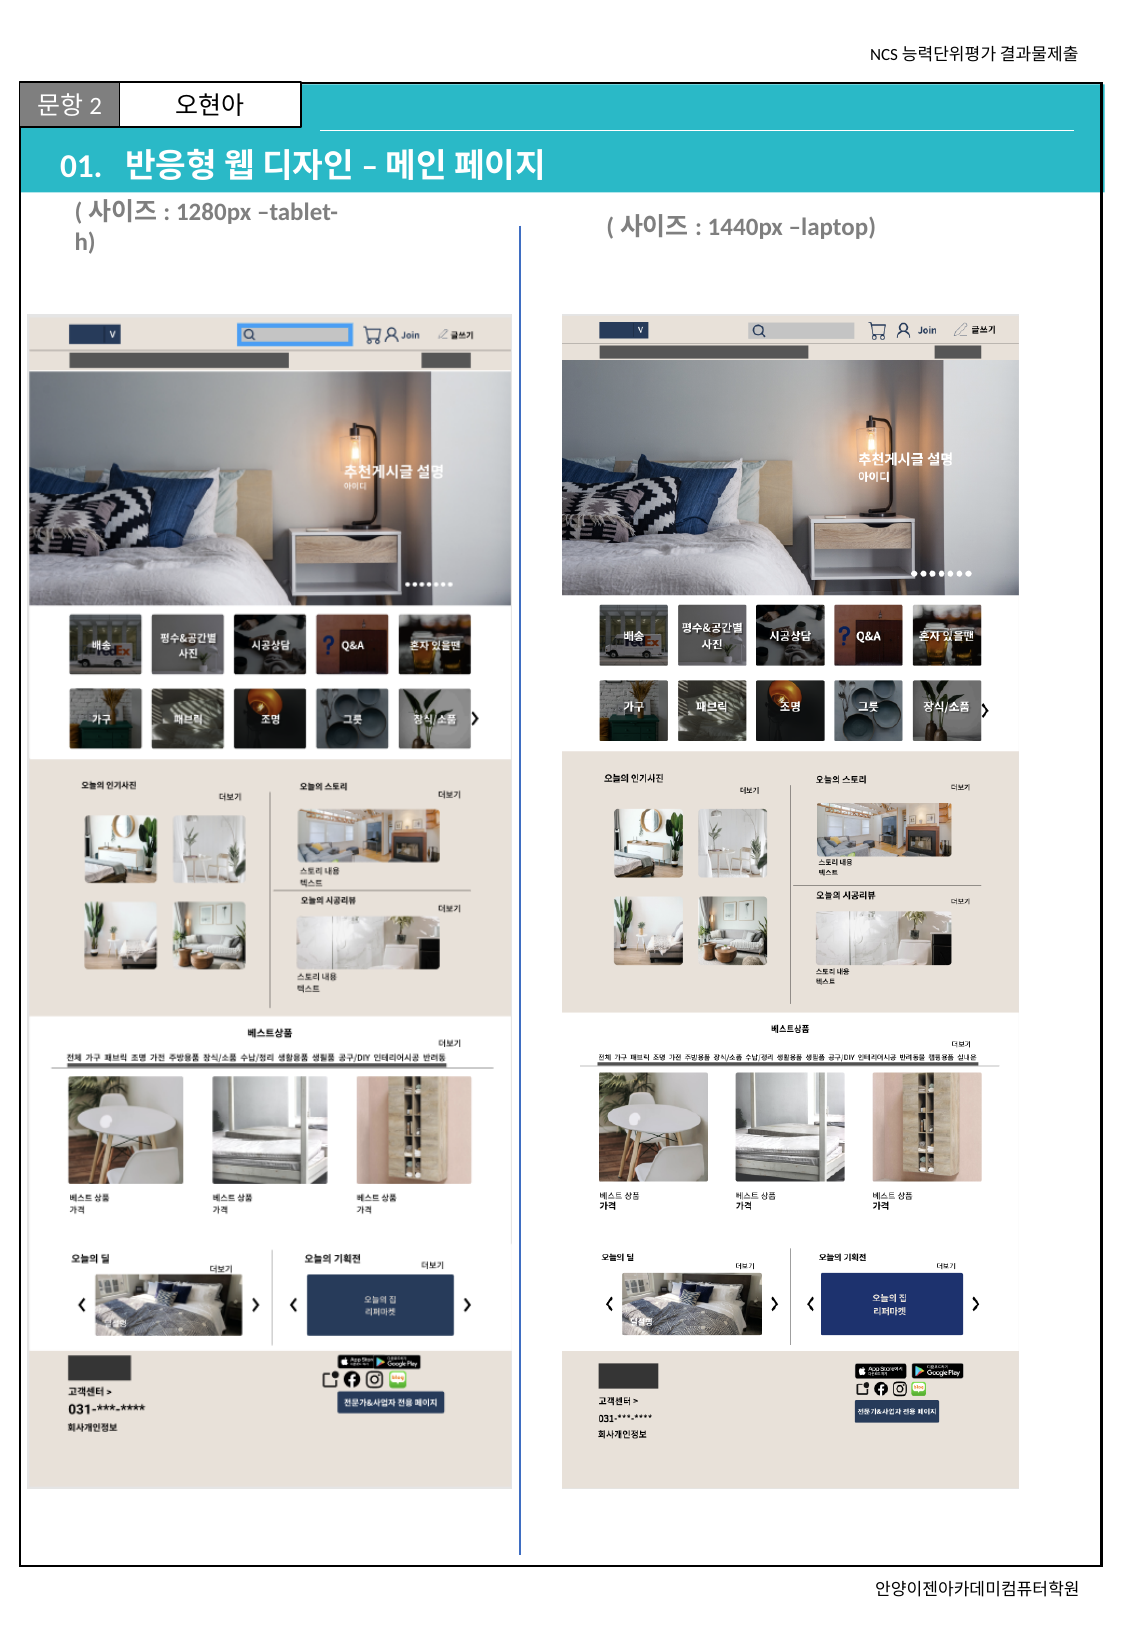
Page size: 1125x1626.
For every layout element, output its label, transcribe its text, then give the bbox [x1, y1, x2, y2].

picture [562, 314, 1019, 1489]
text_box (사이즈: 1440px –laptop) [591, 194, 896, 257]
title 01. 반응형 웹 디자인 – 메인 페이지 [45, 141, 1073, 193]
picture [26, 314, 512, 1489]
subtitle (사이즈: 1280px –tablet-h) [59, 194, 364, 257]
